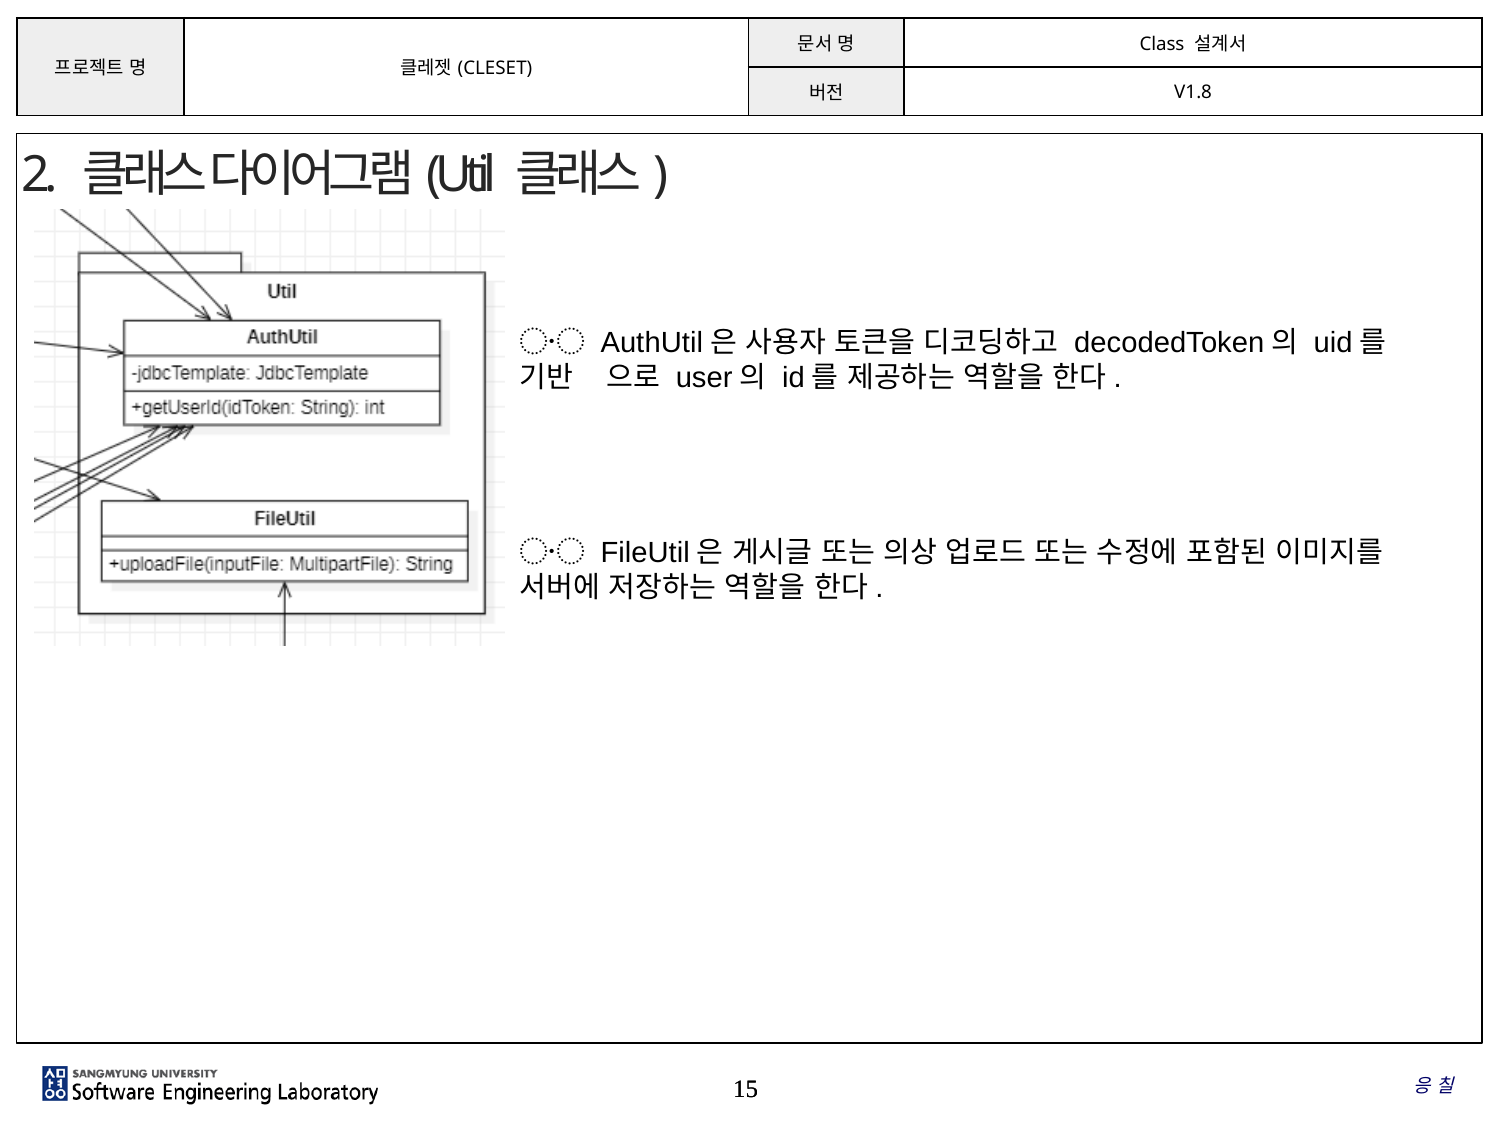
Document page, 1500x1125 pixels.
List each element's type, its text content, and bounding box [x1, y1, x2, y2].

picture [34, 209, 506, 646]
picture [42, 1066, 382, 1106]
footer 응 칠 [994, 1060, 1454, 1110]
text_box 2. 클래스 다이어그램(Util 클래스) [7, 133, 683, 209]
text_box 〮 AuthUtil은 사용자 토큰을 디코딩하고 decodedToken의 uid를 기반 으로 user의 id를 제공하는 역할을 한다. 〮 FileUtil은 게시글 또는 의상 업로드 또는 수정에 포함된 이미지를 서버에 저장하는 역할을 한다. [509, 316, 1426, 611]
